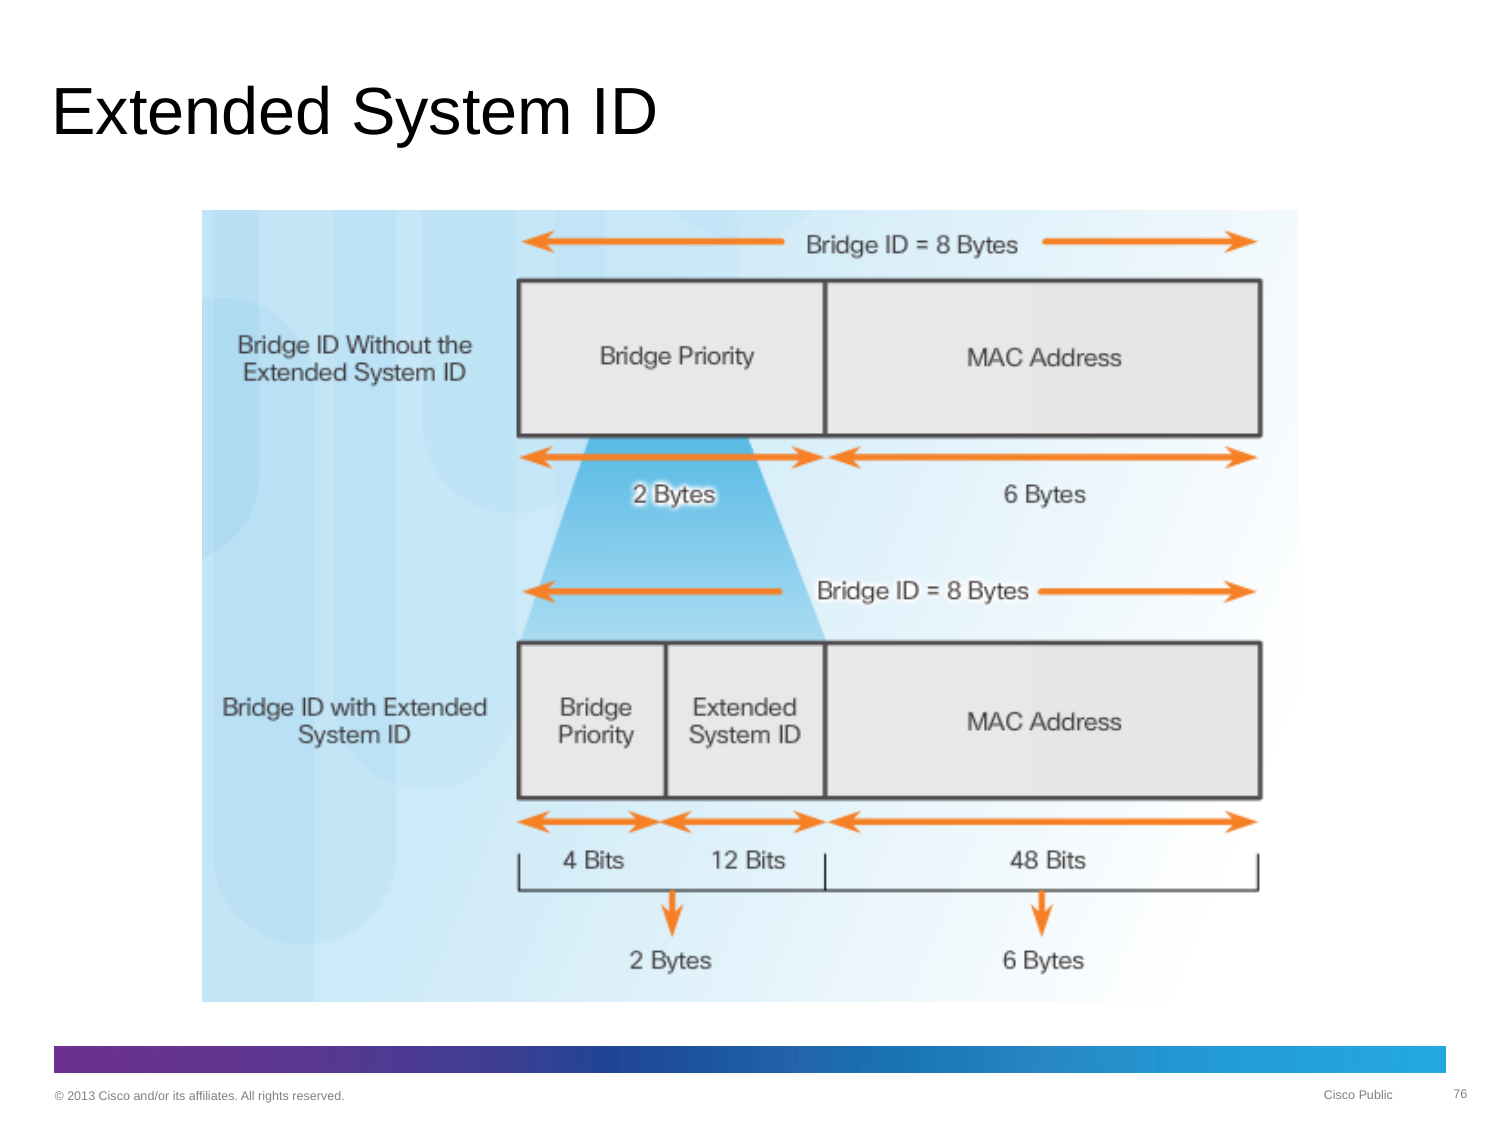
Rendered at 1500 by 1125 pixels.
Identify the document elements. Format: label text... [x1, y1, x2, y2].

title Extended System ID [37, 17, 1447, 155]
picture [54, 1046, 1446, 1073]
picture [202, 210, 1298, 1003]
